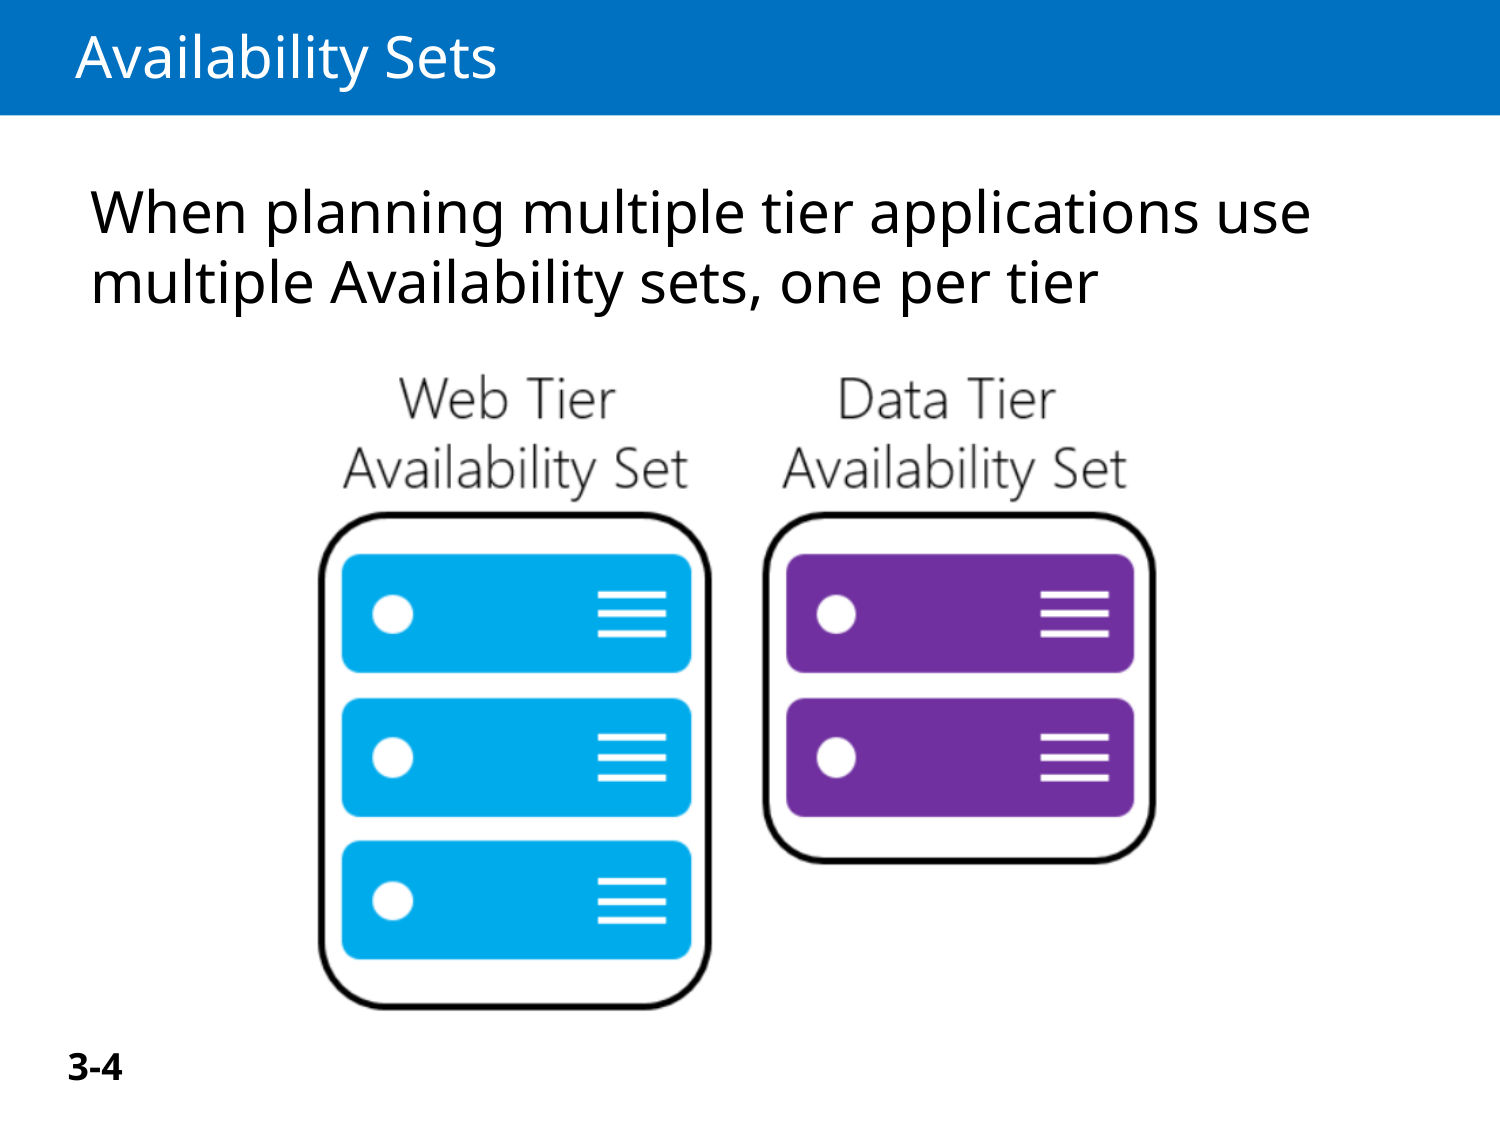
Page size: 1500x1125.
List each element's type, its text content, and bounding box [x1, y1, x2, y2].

text_box 3-4 [52, 1035, 138, 1095]
text_box When planning multiple tier applications use multiple Availability sets, one per tier [75, 167, 1408, 1012]
title Availability Sets [75, 0, 1351, 122]
picture [283, 340, 1199, 1046]
